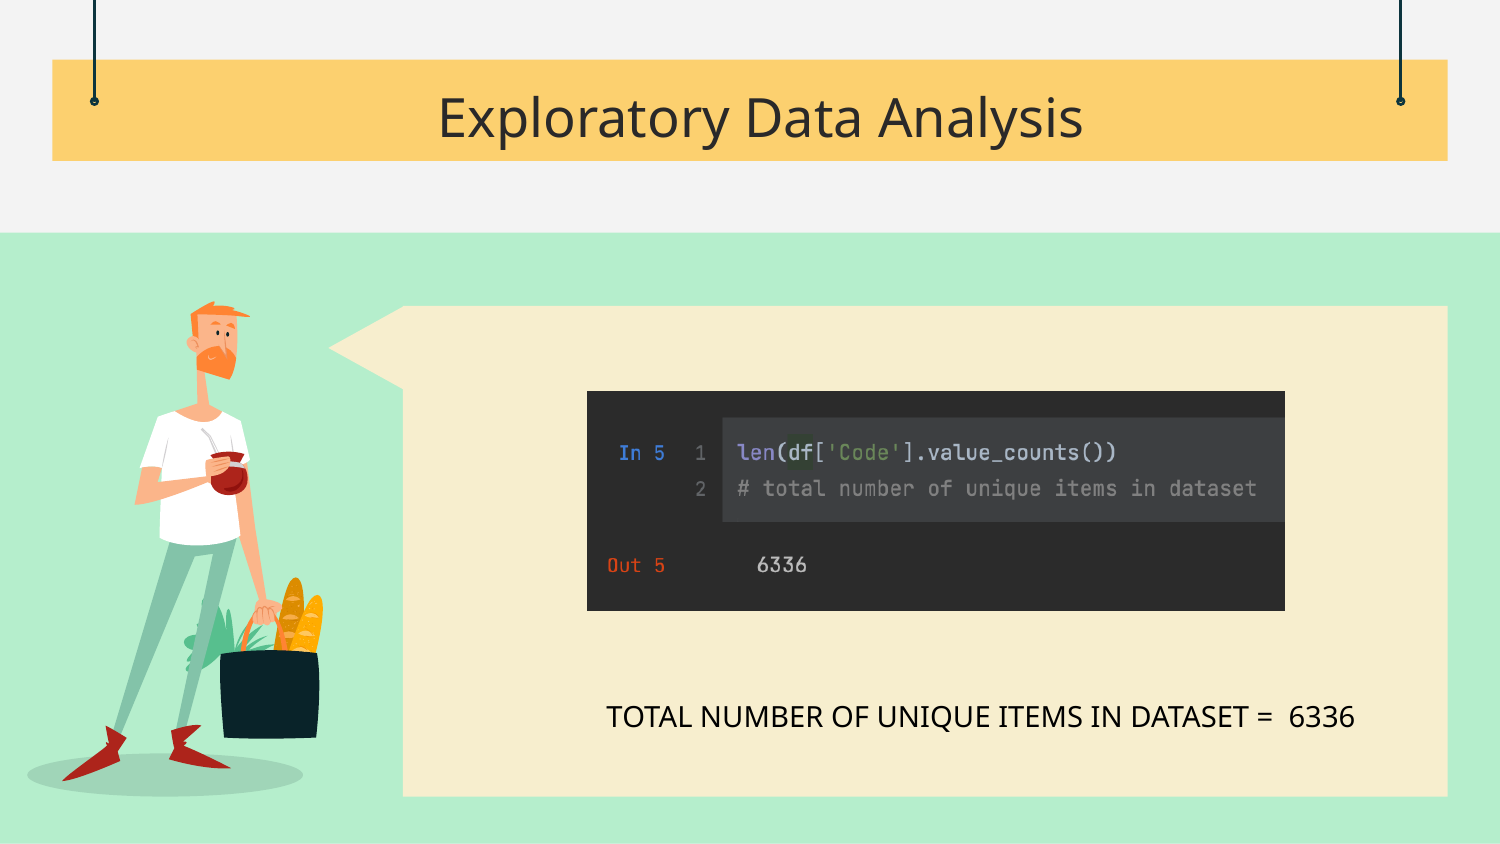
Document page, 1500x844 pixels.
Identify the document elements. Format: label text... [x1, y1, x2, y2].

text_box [27, 301, 328, 797]
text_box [332, 305, 1448, 797]
picture [587, 390, 1285, 611]
title Exploratory Data Analysis [103, 68, 1419, 164]
